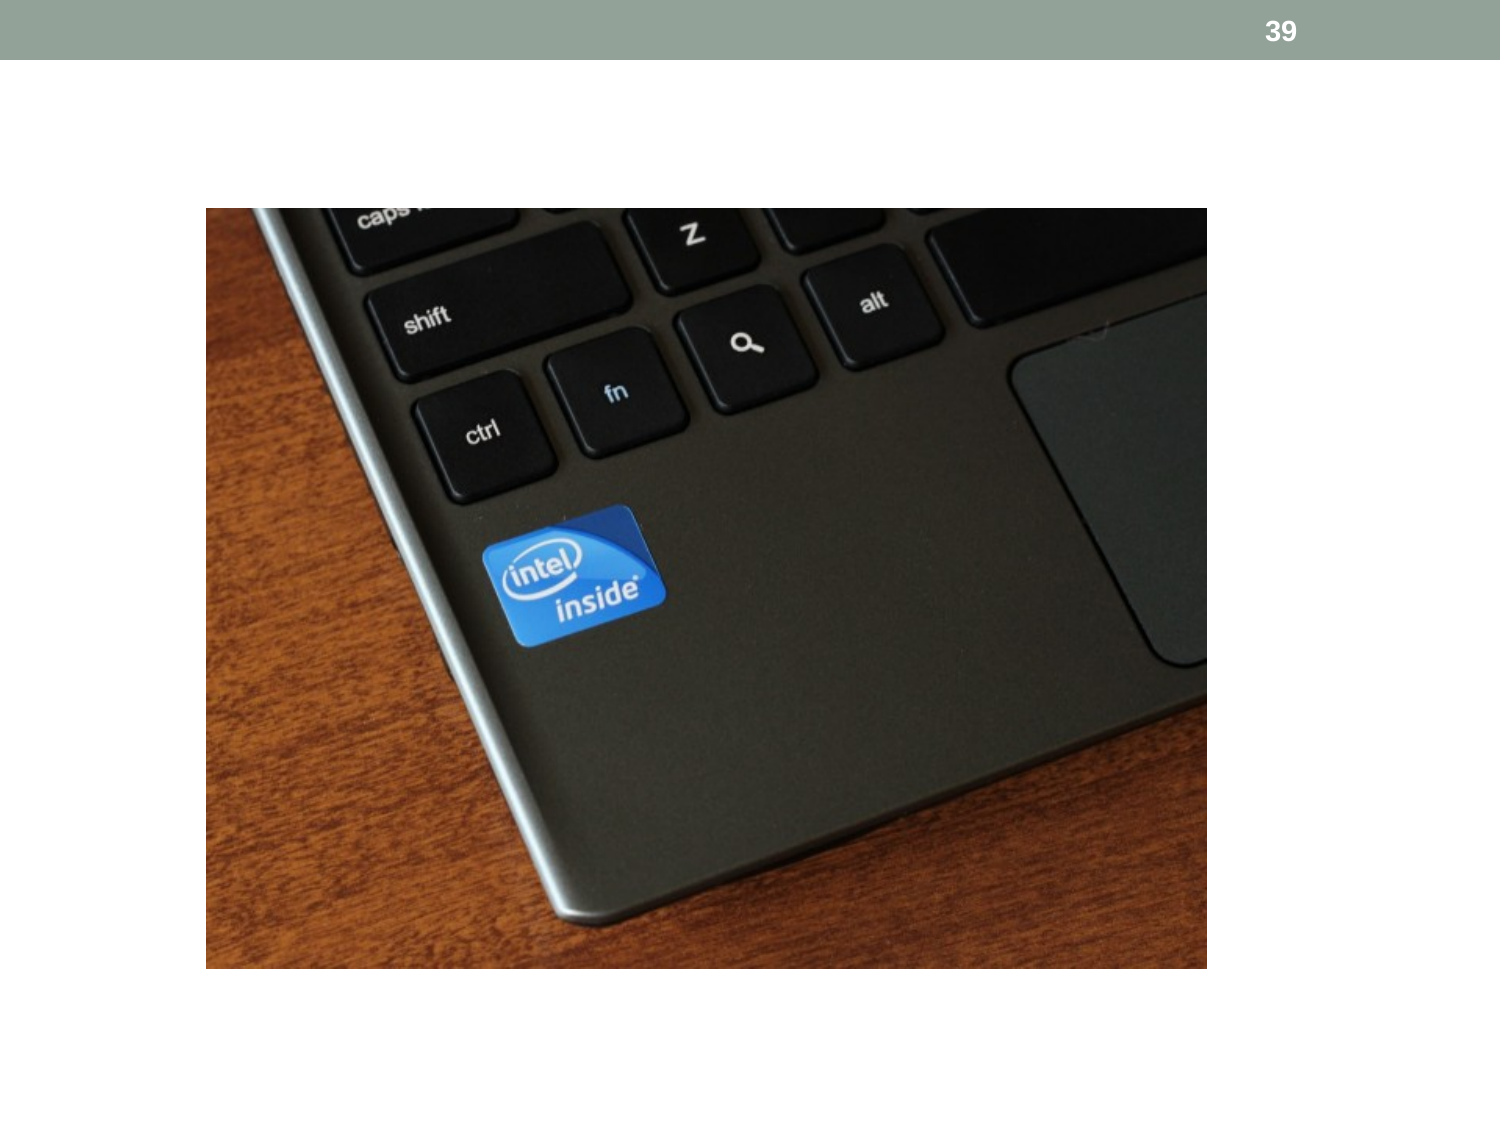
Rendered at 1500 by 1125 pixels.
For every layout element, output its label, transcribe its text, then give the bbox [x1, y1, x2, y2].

slide_number 39 [1250, 3, 1425, 57]
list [206, 207, 1207, 970]
